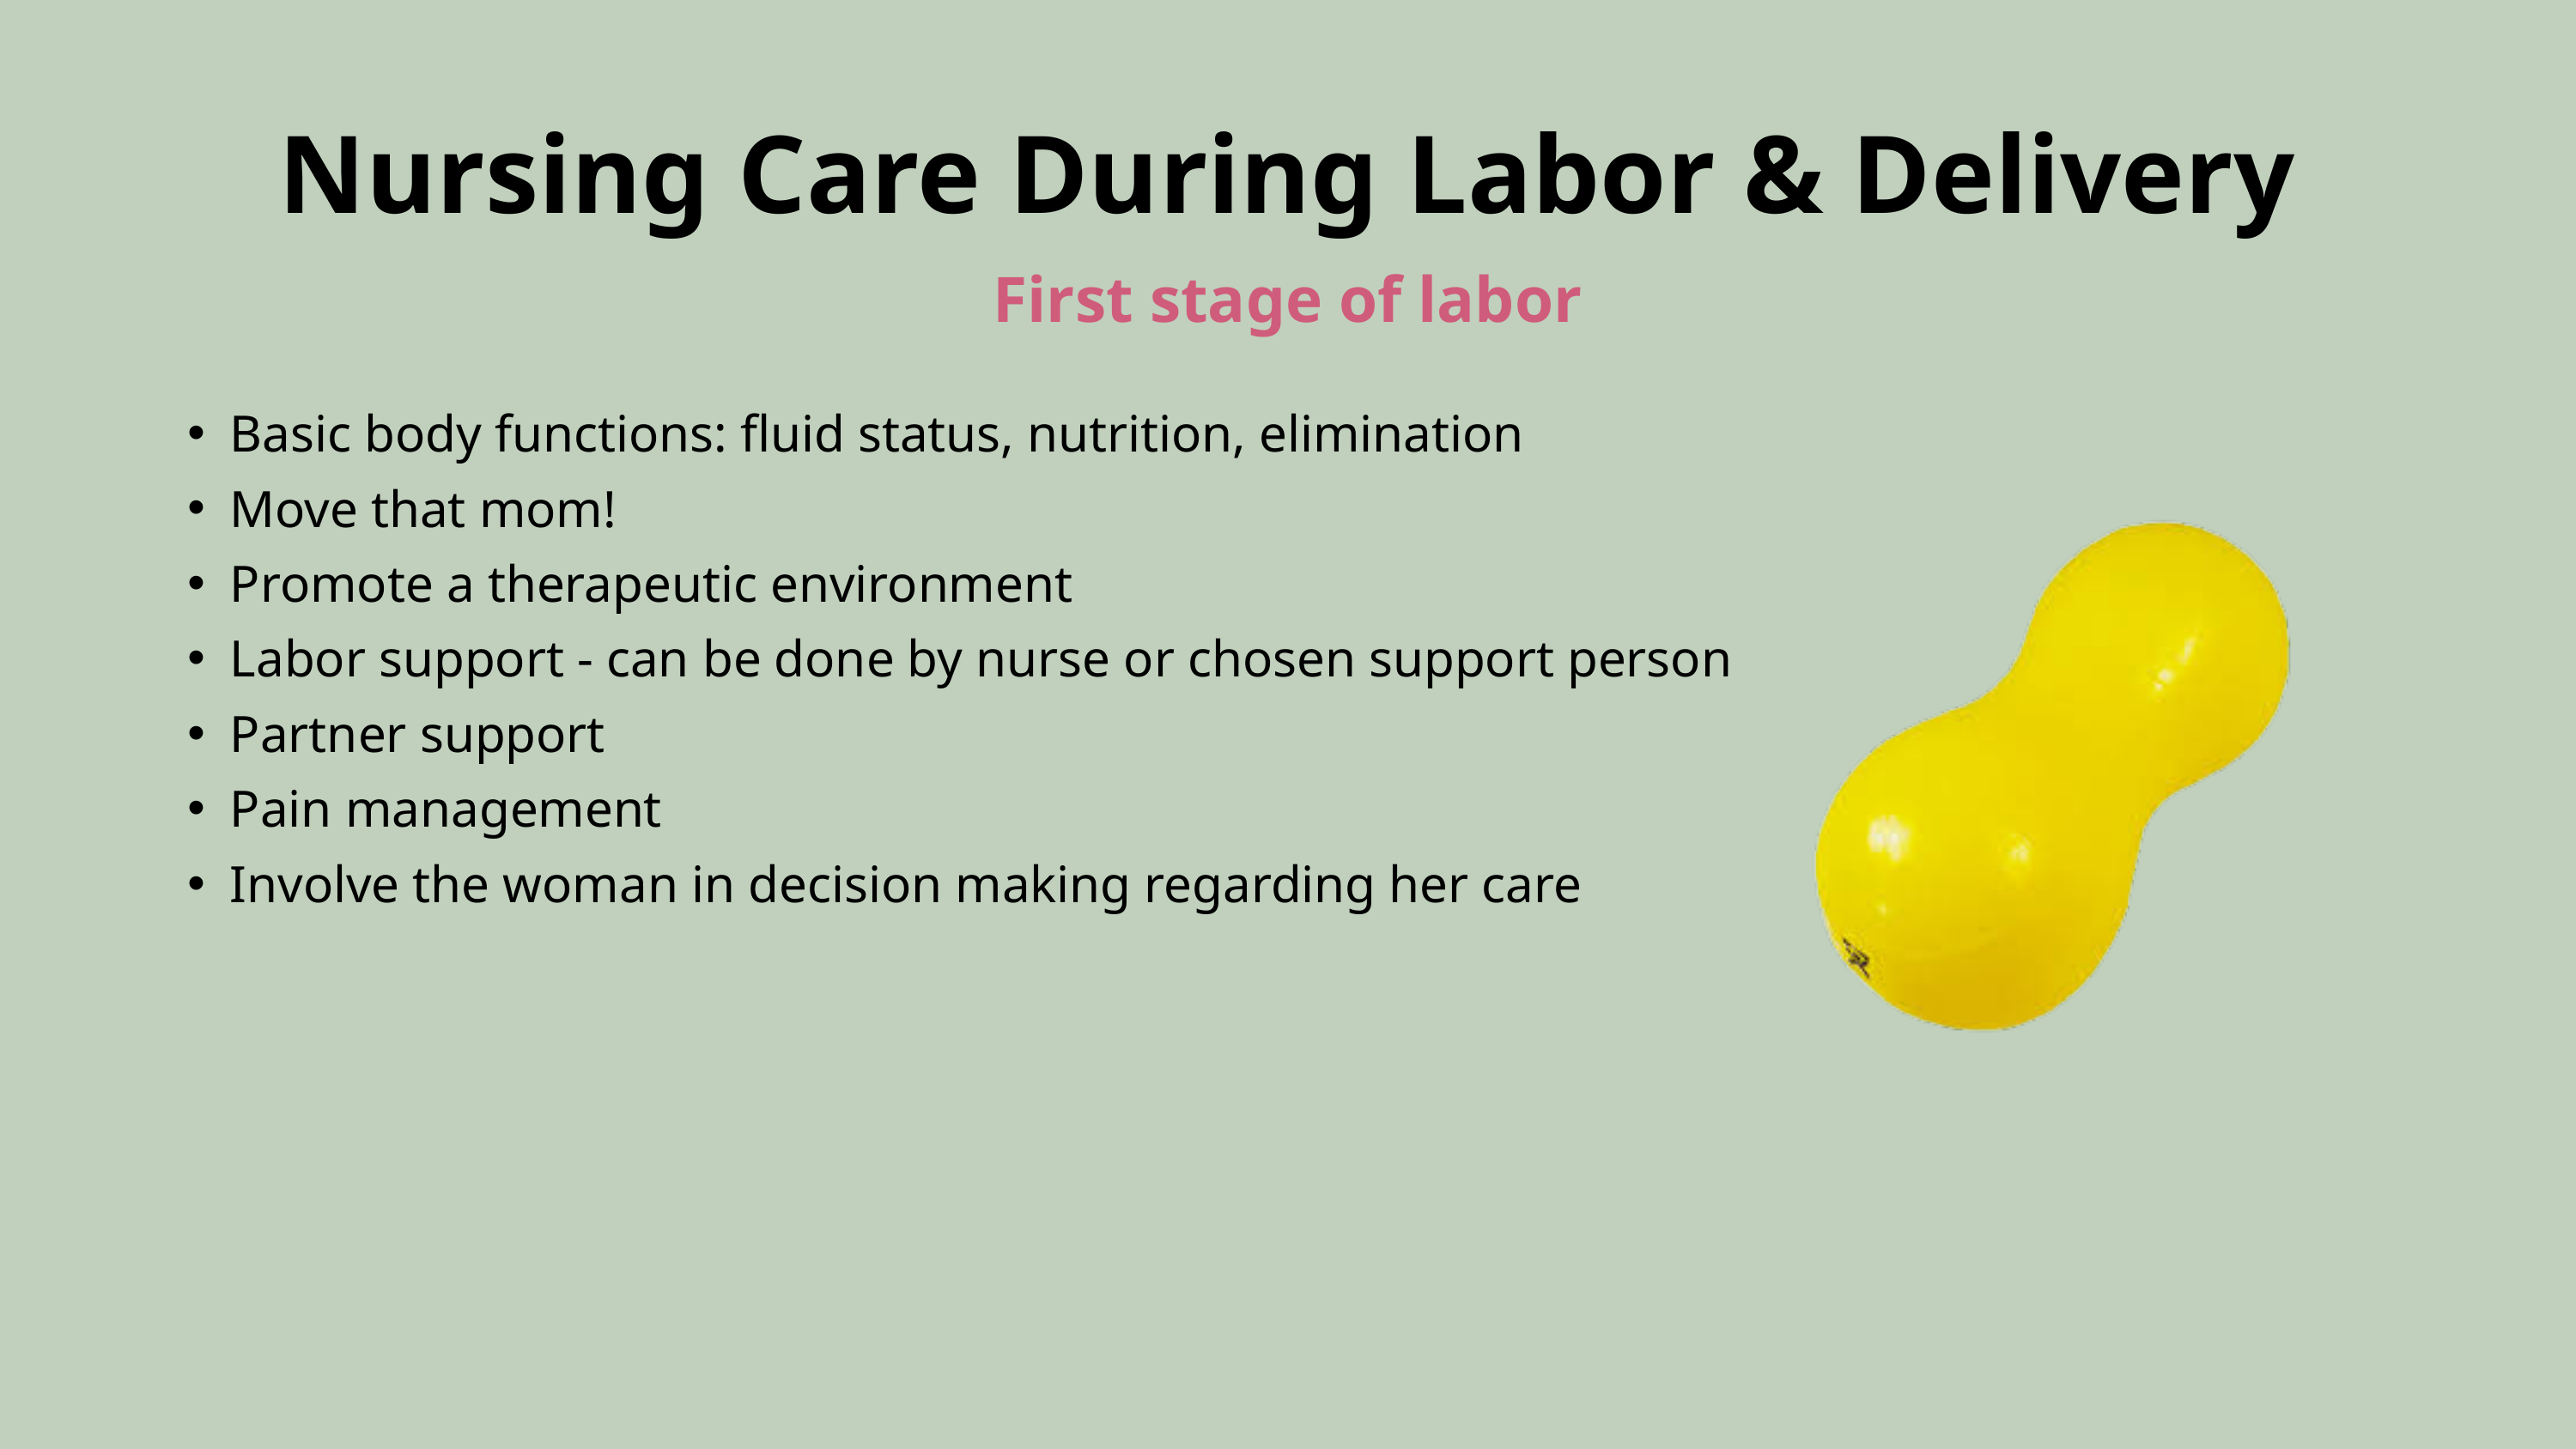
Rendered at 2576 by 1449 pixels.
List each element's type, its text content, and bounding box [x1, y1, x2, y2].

text_box [1793, 517, 2318, 1042]
text_box First stage of labor [161, 263, 2415, 336]
text_box Nursing Care During Labor & Delivery [161, 111, 2415, 235]
text_box Basic body functions: fluid status, nutrition, elimination Move that mom! Promote a therapeutic environment Labor support - can be done by nurse or chosen support person Partner support Pain management Involve the woman in decision making regarding her care [144, 386, 2432, 912]
